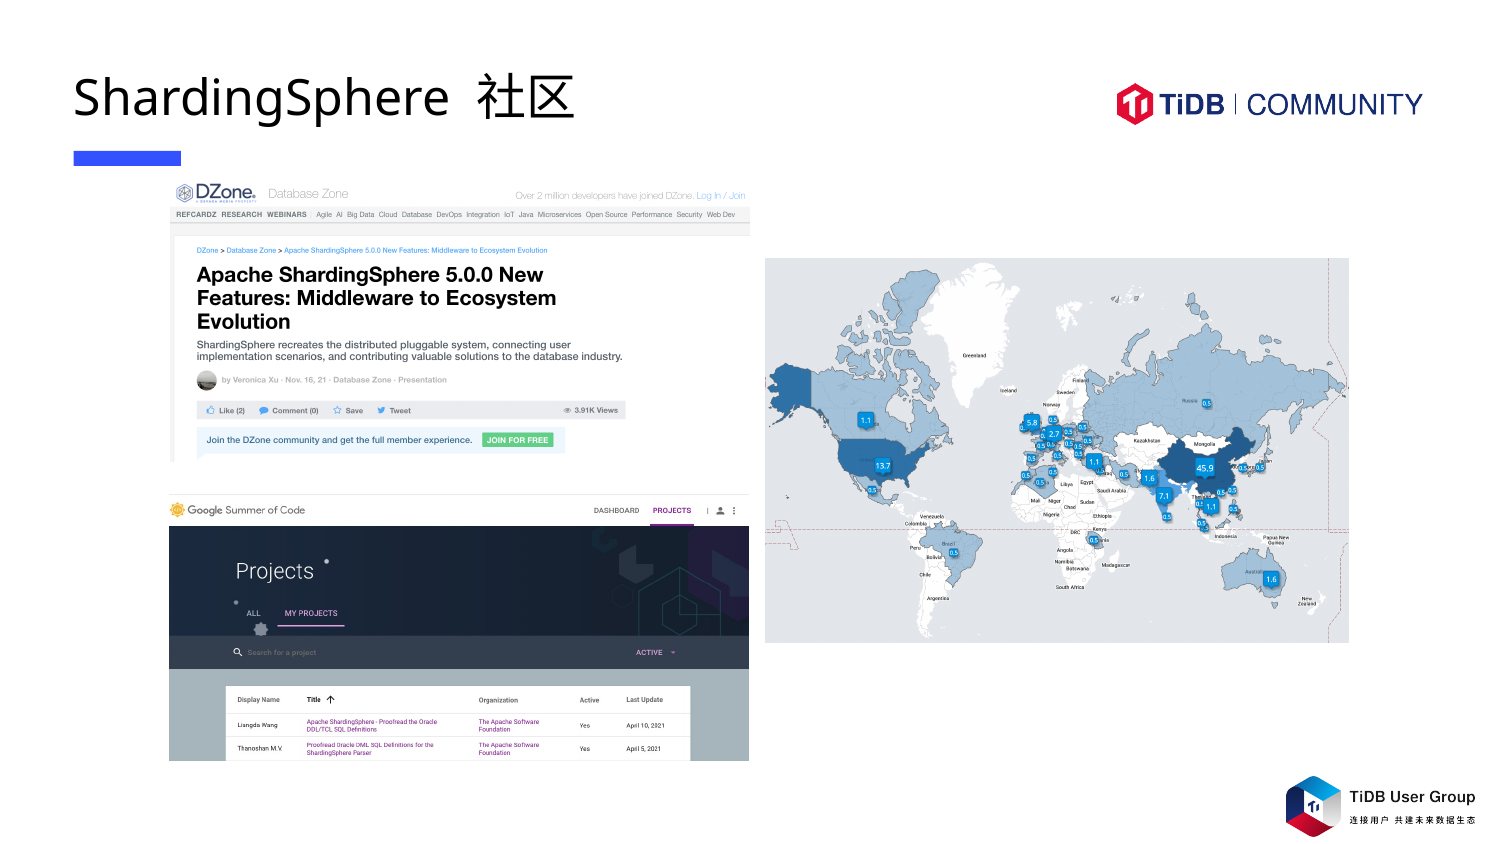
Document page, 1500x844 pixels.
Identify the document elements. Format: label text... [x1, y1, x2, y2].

picture [169, 493, 749, 761]
picture [170, 180, 750, 462]
picture [1286, 776, 1475, 837]
picture [765, 258, 1349, 643]
picture [1116, 83, 1423, 125]
text_box ShardingSphere 社区 [59, 50, 1046, 140]
text_box [73, 150, 181, 166]
